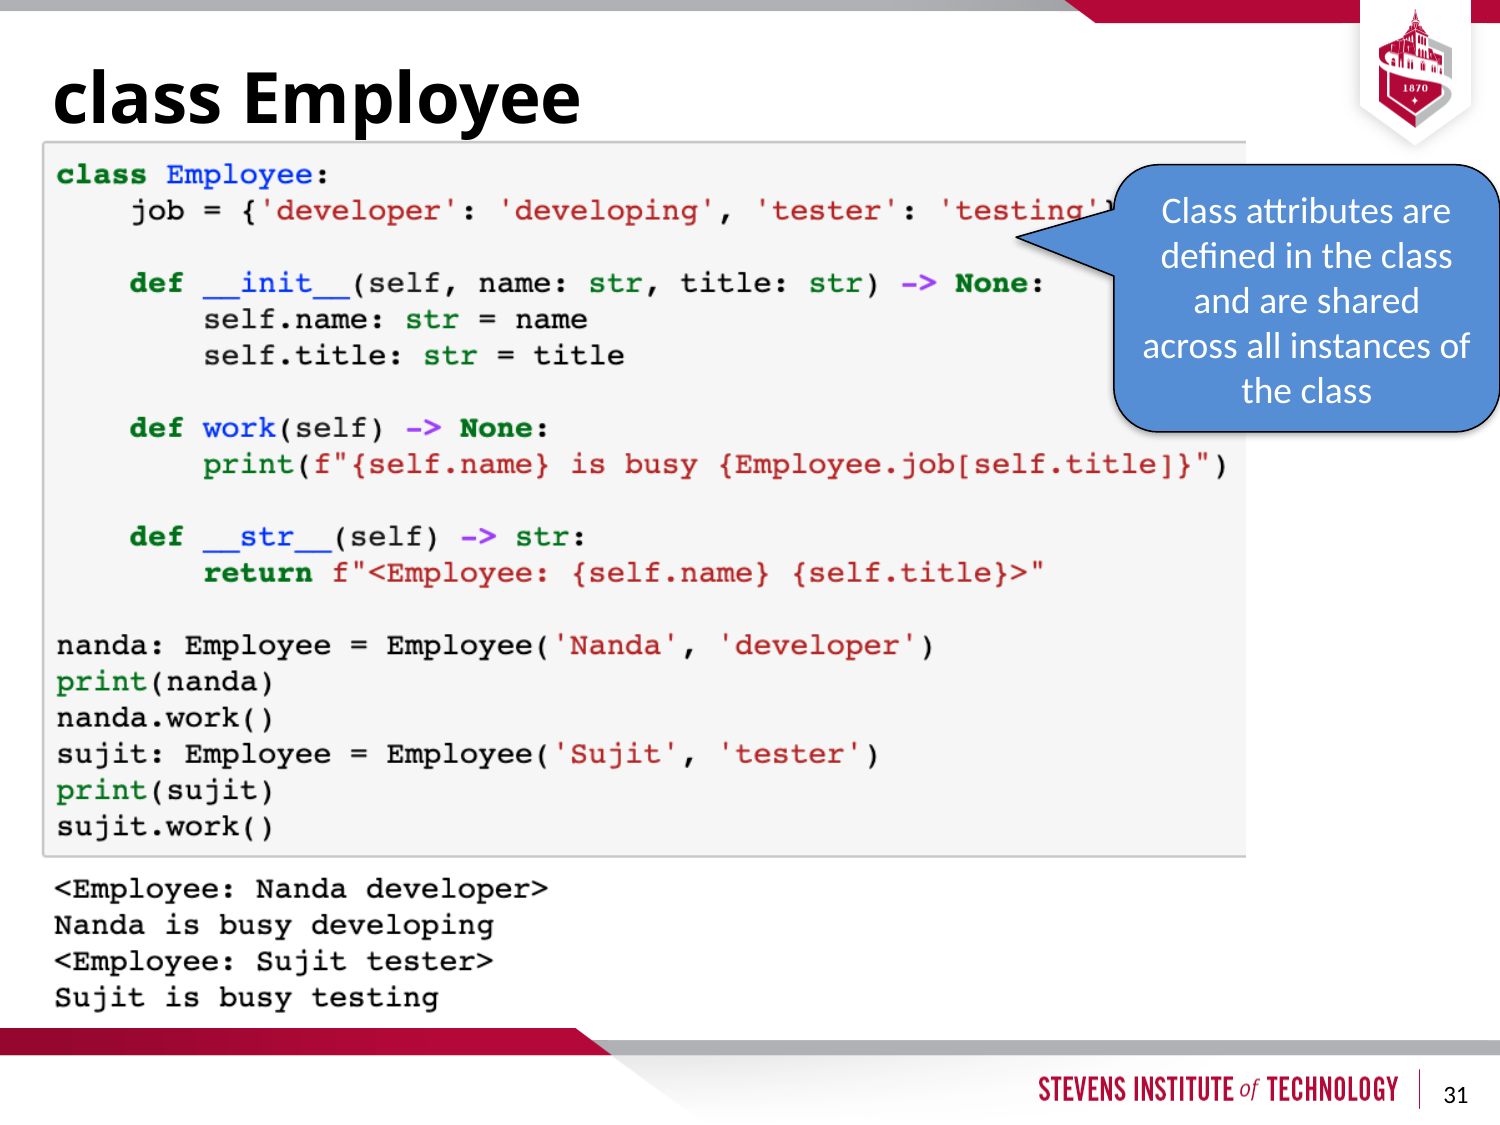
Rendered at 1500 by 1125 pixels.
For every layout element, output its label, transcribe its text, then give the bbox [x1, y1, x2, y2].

picture [0, 0, 1500, 1019]
picture [0, 1028, 1500, 1125]
slide_number 31 [1428, 1071, 1490, 1108]
title class Employee [37, 45, 1338, 150]
text_box Class attributes are defined in the class and are shared across all instances of the class [1251, 163, 1500, 433]
